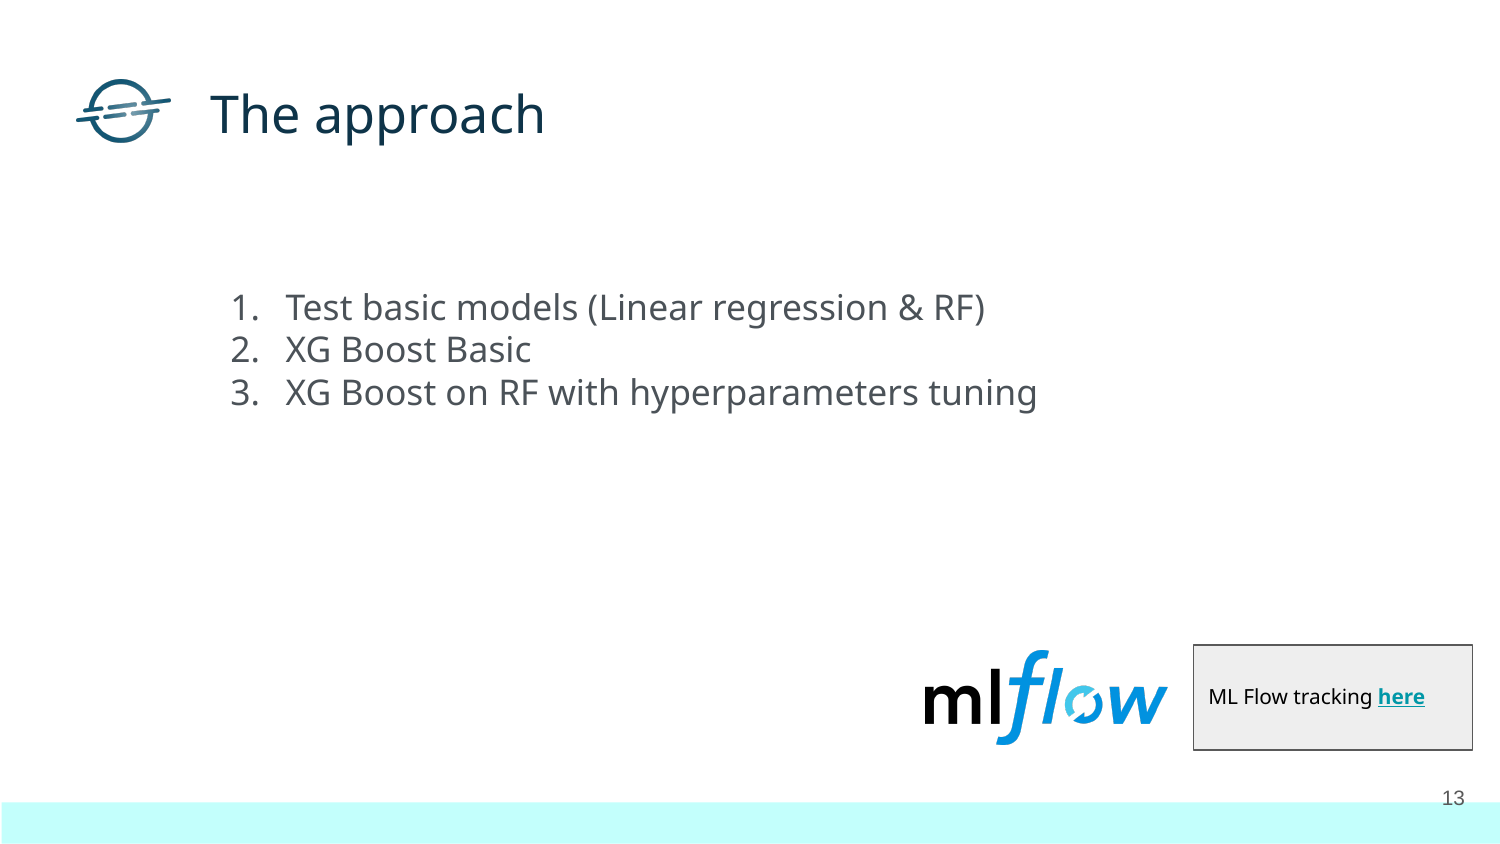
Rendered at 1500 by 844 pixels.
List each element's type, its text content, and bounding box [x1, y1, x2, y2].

text_box [1, 802, 1500, 844]
text_box Test basic models (Linear regression & RF) XG Boost Basic XG Boost on RF with hyperparameters tuning [195, 269, 1436, 427]
title The approach [195, 66, 1068, 154]
text_box ML Flow tracking here [1193, 645, 1473, 750]
slide_number 13 [1389, 764, 1480, 830]
picture [1011, 650, 1168, 745]
picture [75, 78, 171, 143]
picture [924, 650, 1035, 745]
